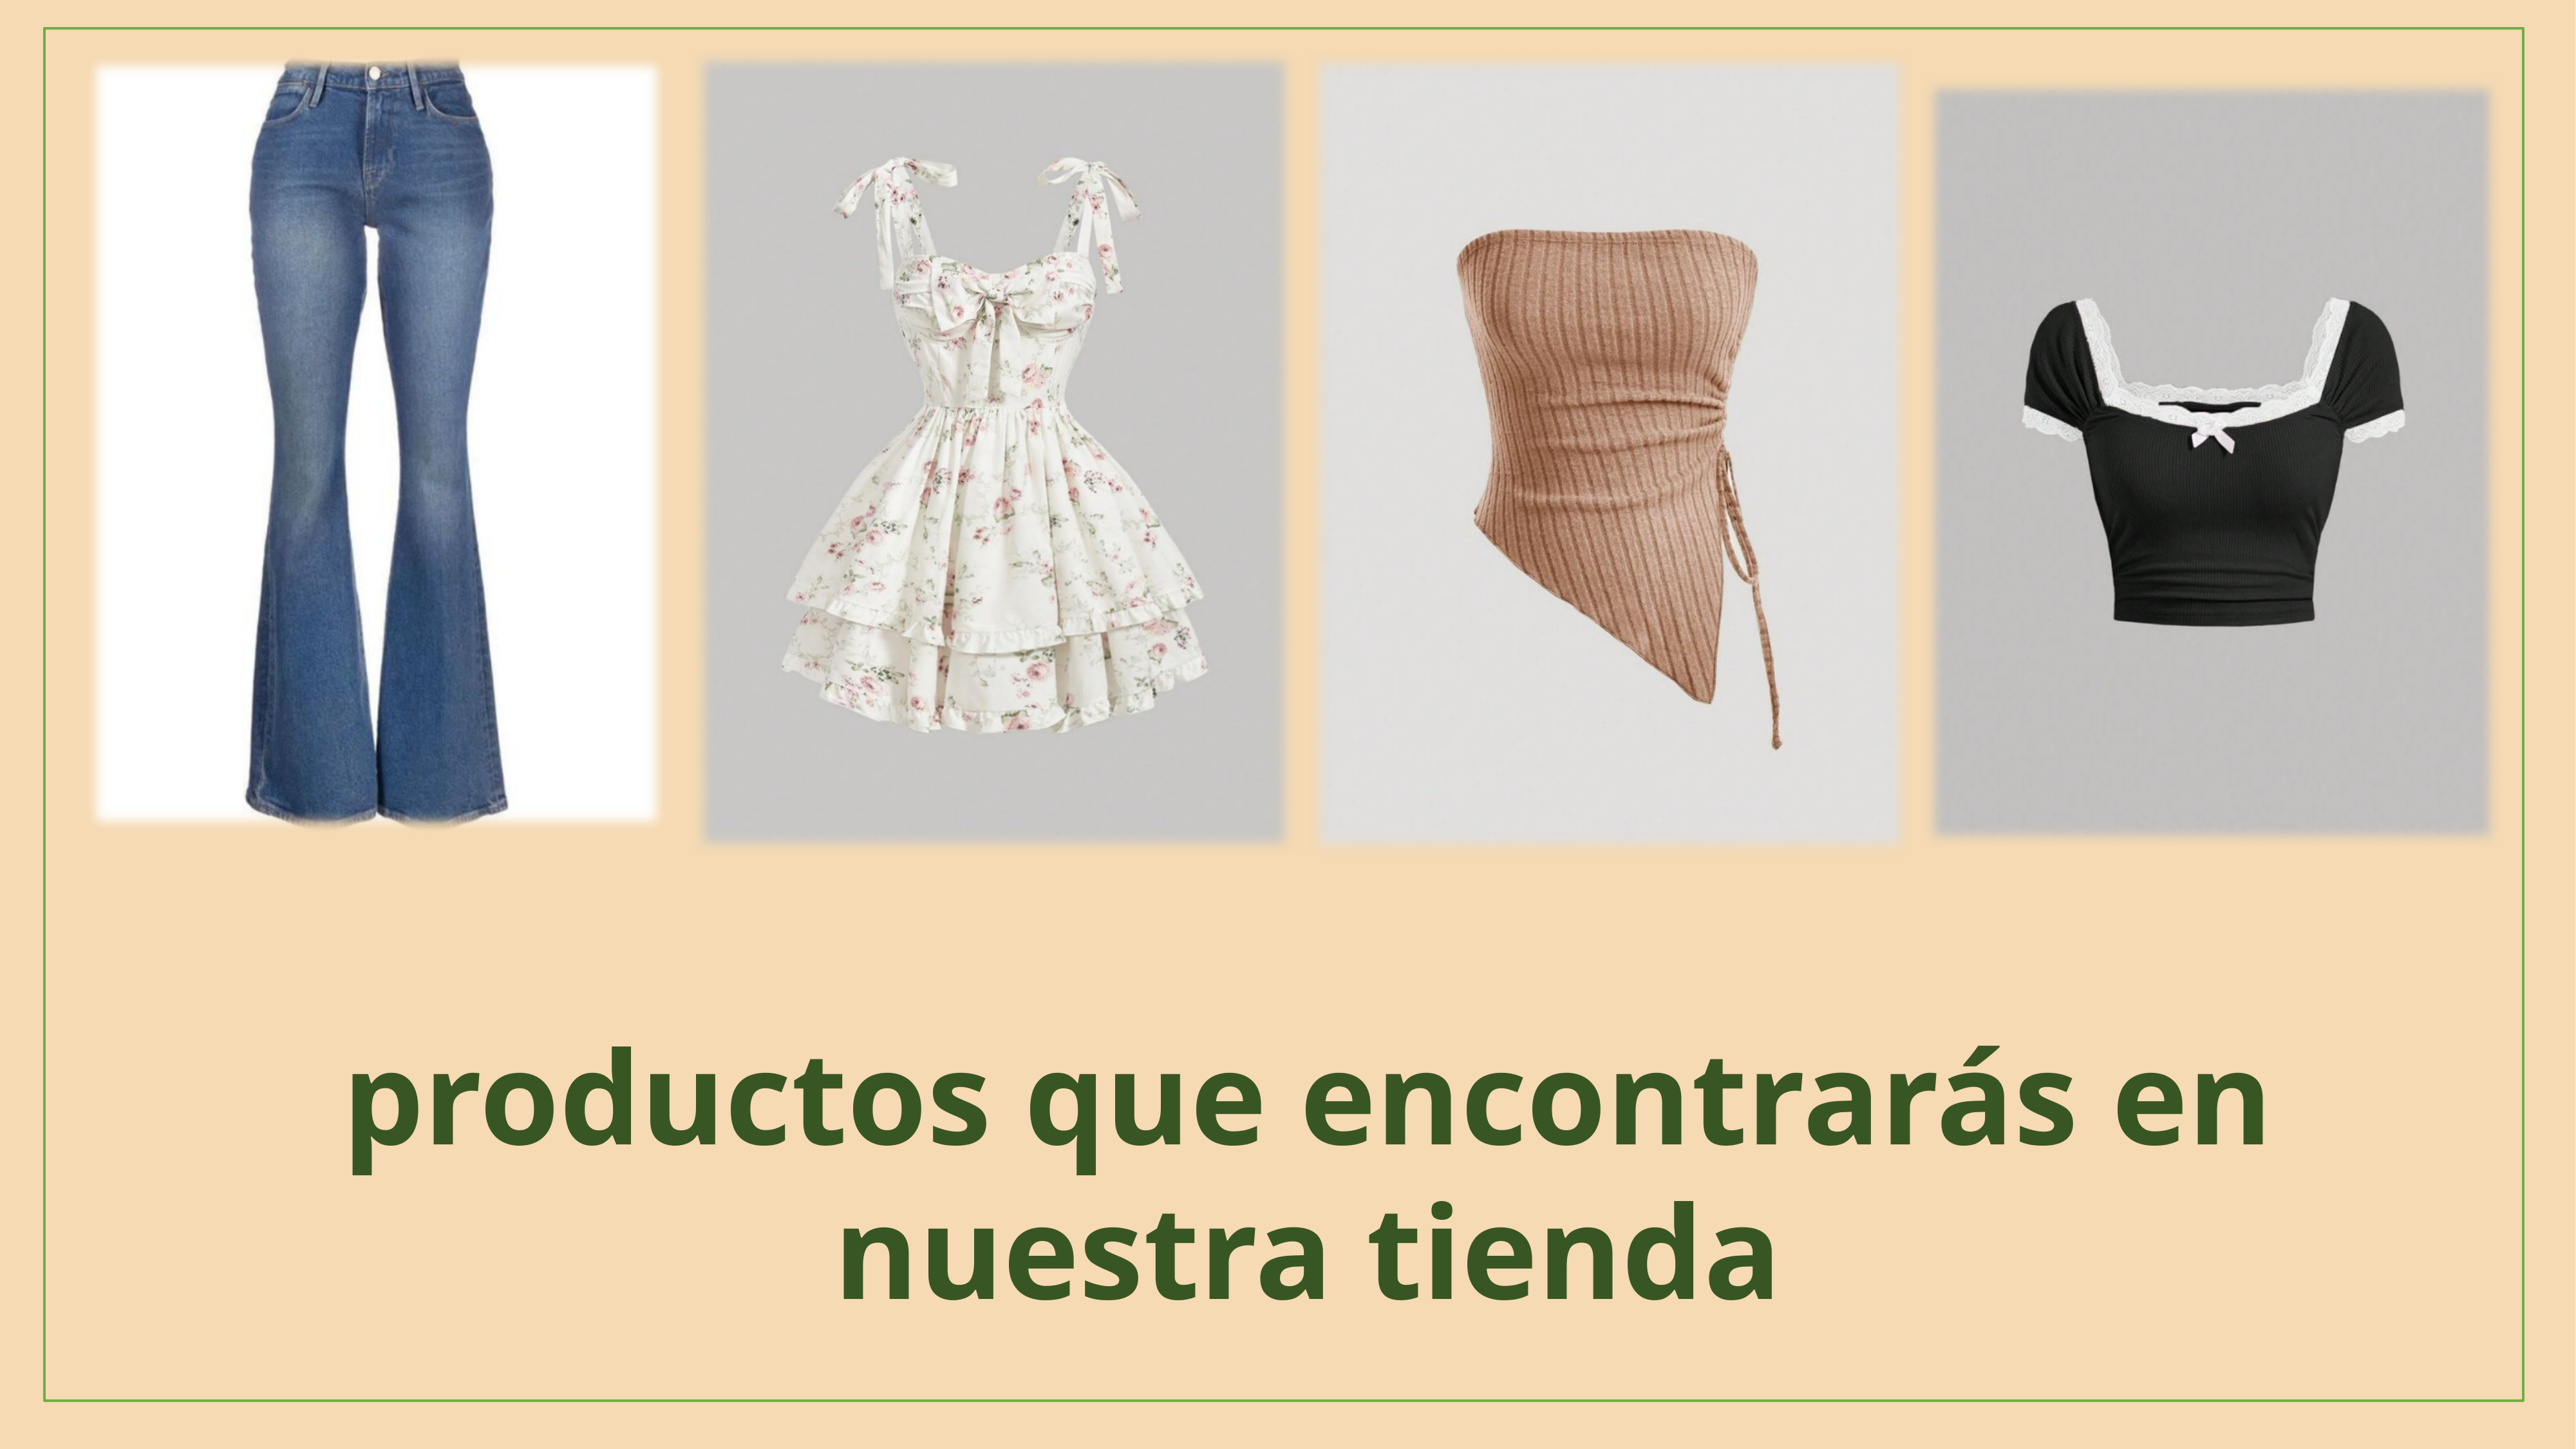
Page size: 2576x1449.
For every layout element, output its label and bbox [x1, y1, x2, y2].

picture [1923, 77, 2501, 848]
text_box [2468, 1110, 2576, 1449]
text_box [43, 27, 2524, 1402]
picture [84, 55, 668, 833]
picture [1308, 52, 1912, 857]
picture [692, 50, 1297, 855]
